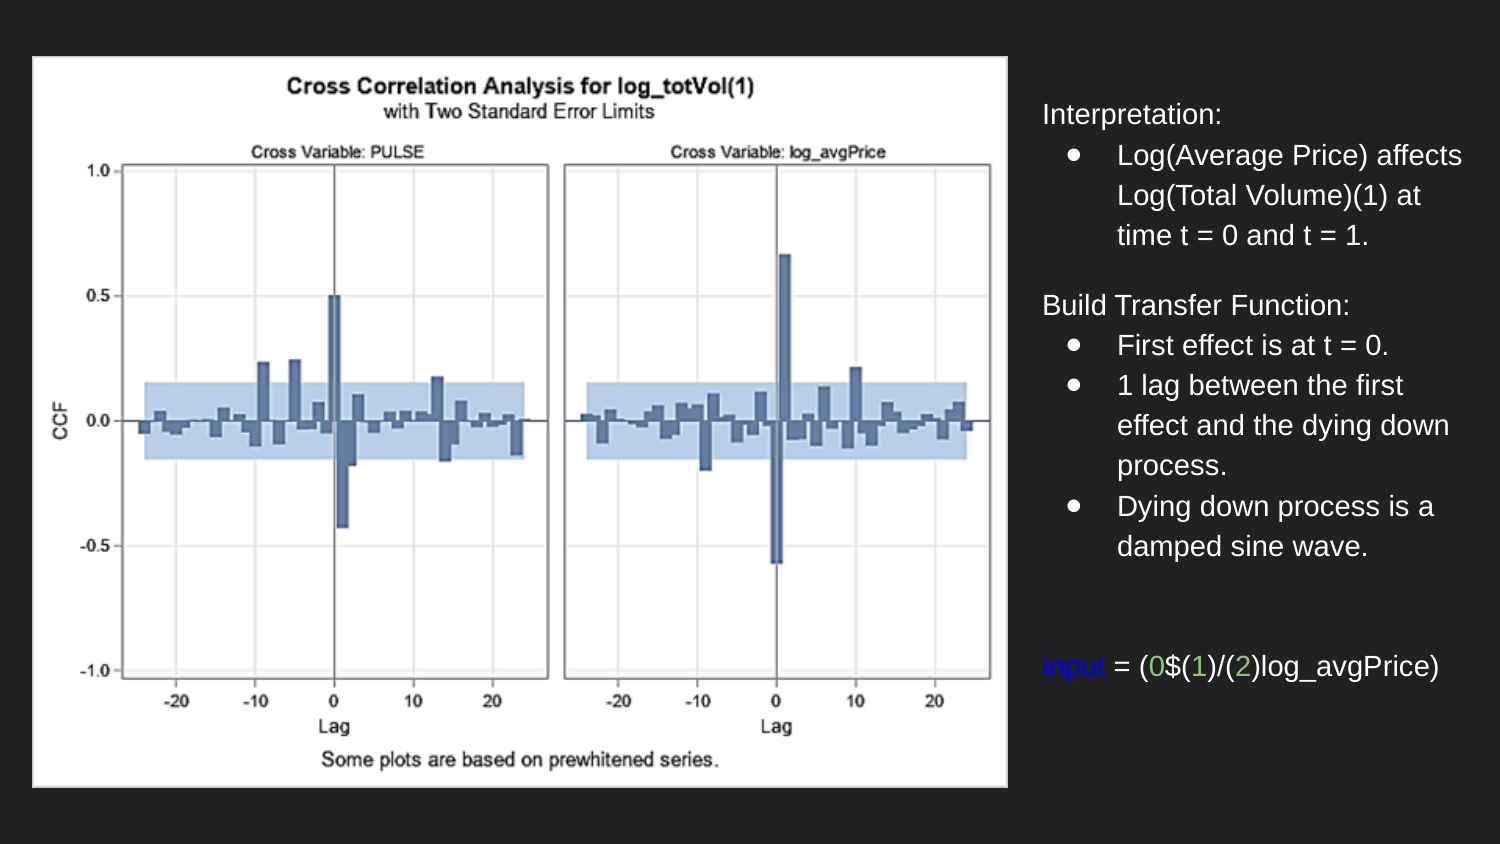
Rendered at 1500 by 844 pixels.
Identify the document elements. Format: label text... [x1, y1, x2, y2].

text_box Interpretation: Log(Average Price) affects Log(Total Volume)(1) at time t = 0 and t = 1. Build Transfer Function: First effect is at t = 0. 1 lag between the first effect and the dying down process. Dying down process is a damped sine wave. input = (0$(1)/(2)log_avgPrice) [1027, 80, 1482, 773]
picture [32, 56, 1008, 788]
